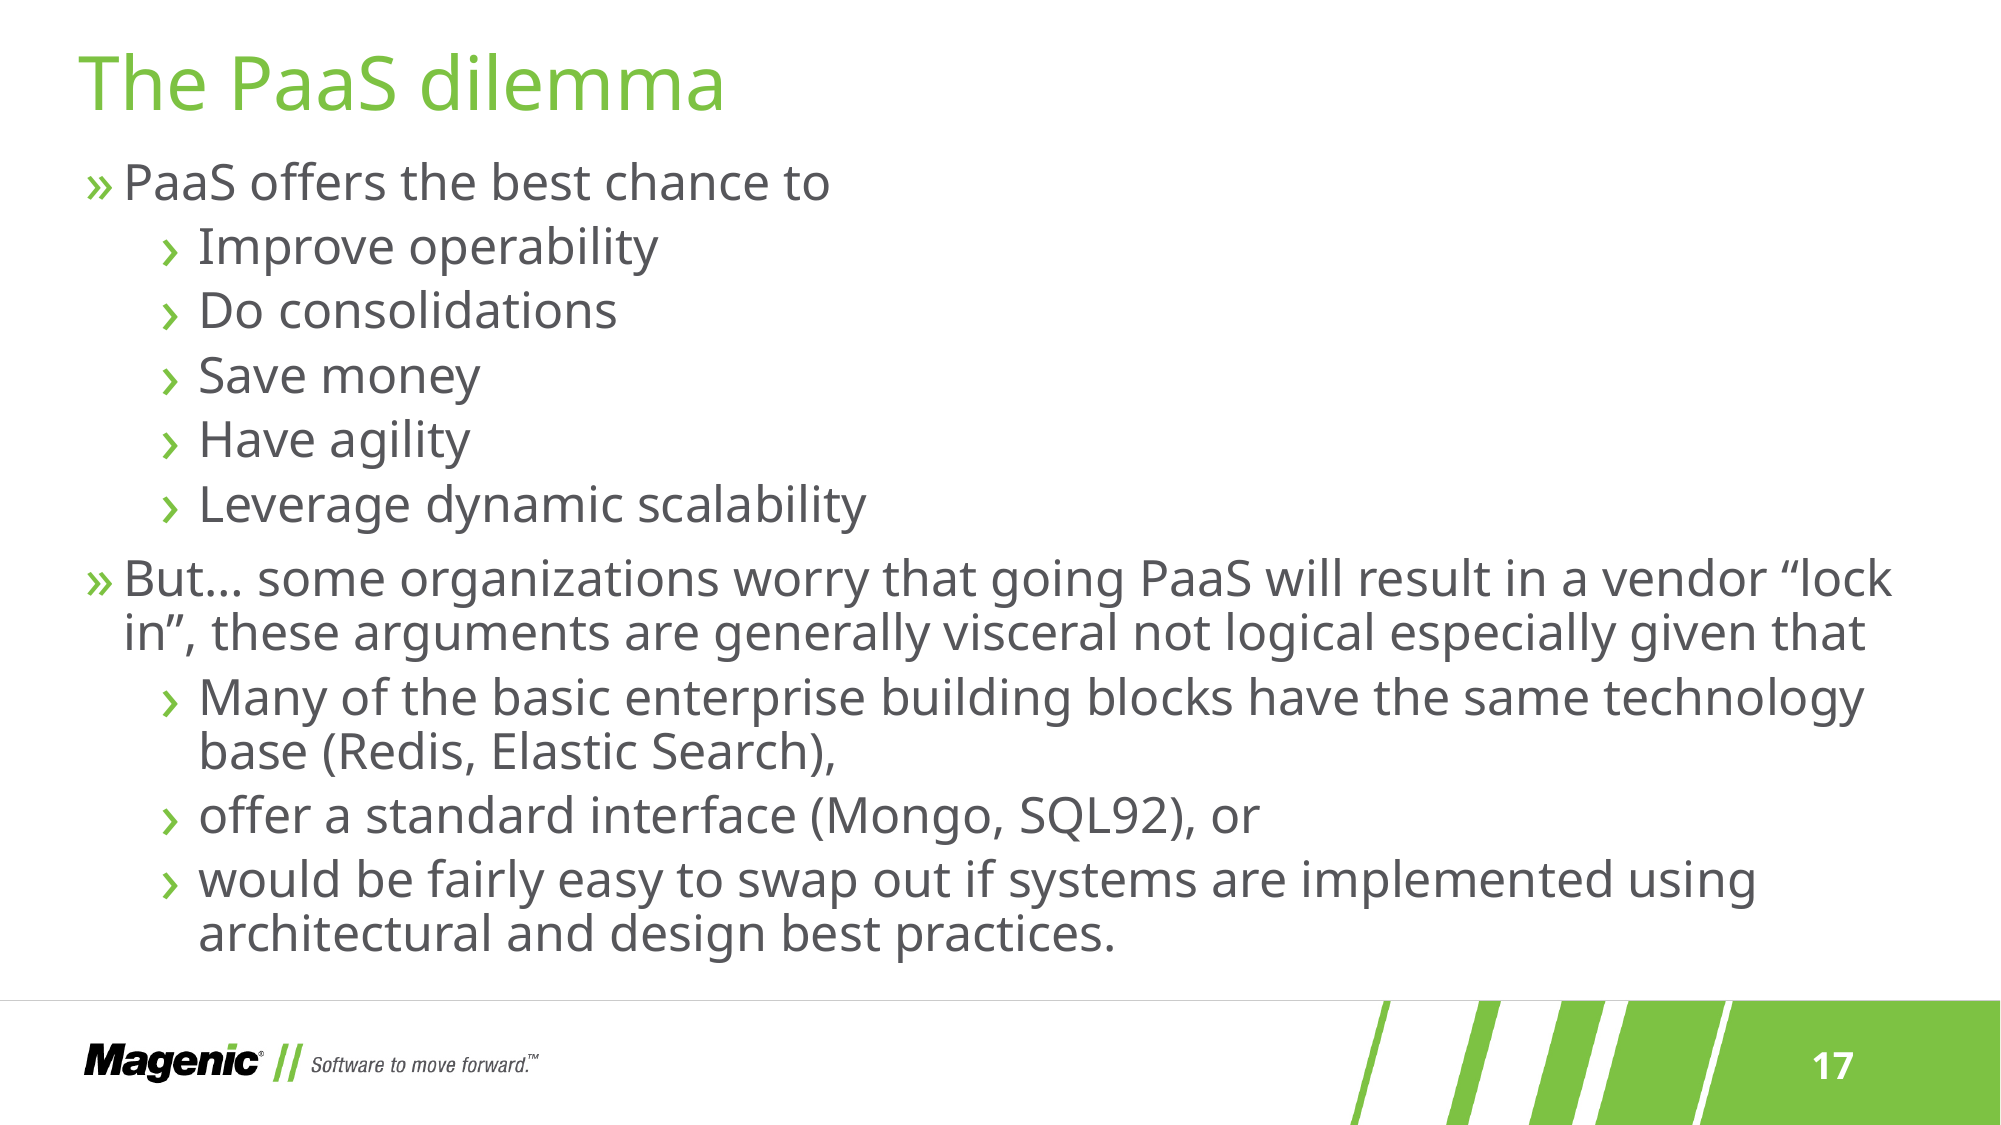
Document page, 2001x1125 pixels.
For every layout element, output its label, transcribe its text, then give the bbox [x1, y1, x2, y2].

picture [0, 0, 2001, 1125]
list PaaS offers the best chance to Improve operability Do consolidations Save money Have agility Leverage dynamic scalability But… some organizations worry that going PaaS will result in a vendor “lock in”, these arguments are generally visceral not logical especially given that Many of the basic enterprise building blocks have the same technology base (Redis, Elastic Search), offer a standard interface (Mongo, SQL92), or would be fairly easy to swap out if systems are implemented using architectural and design best practices. [70, 149, 1946, 997]
title The PaaS dilemma [63, 41, 1938, 131]
